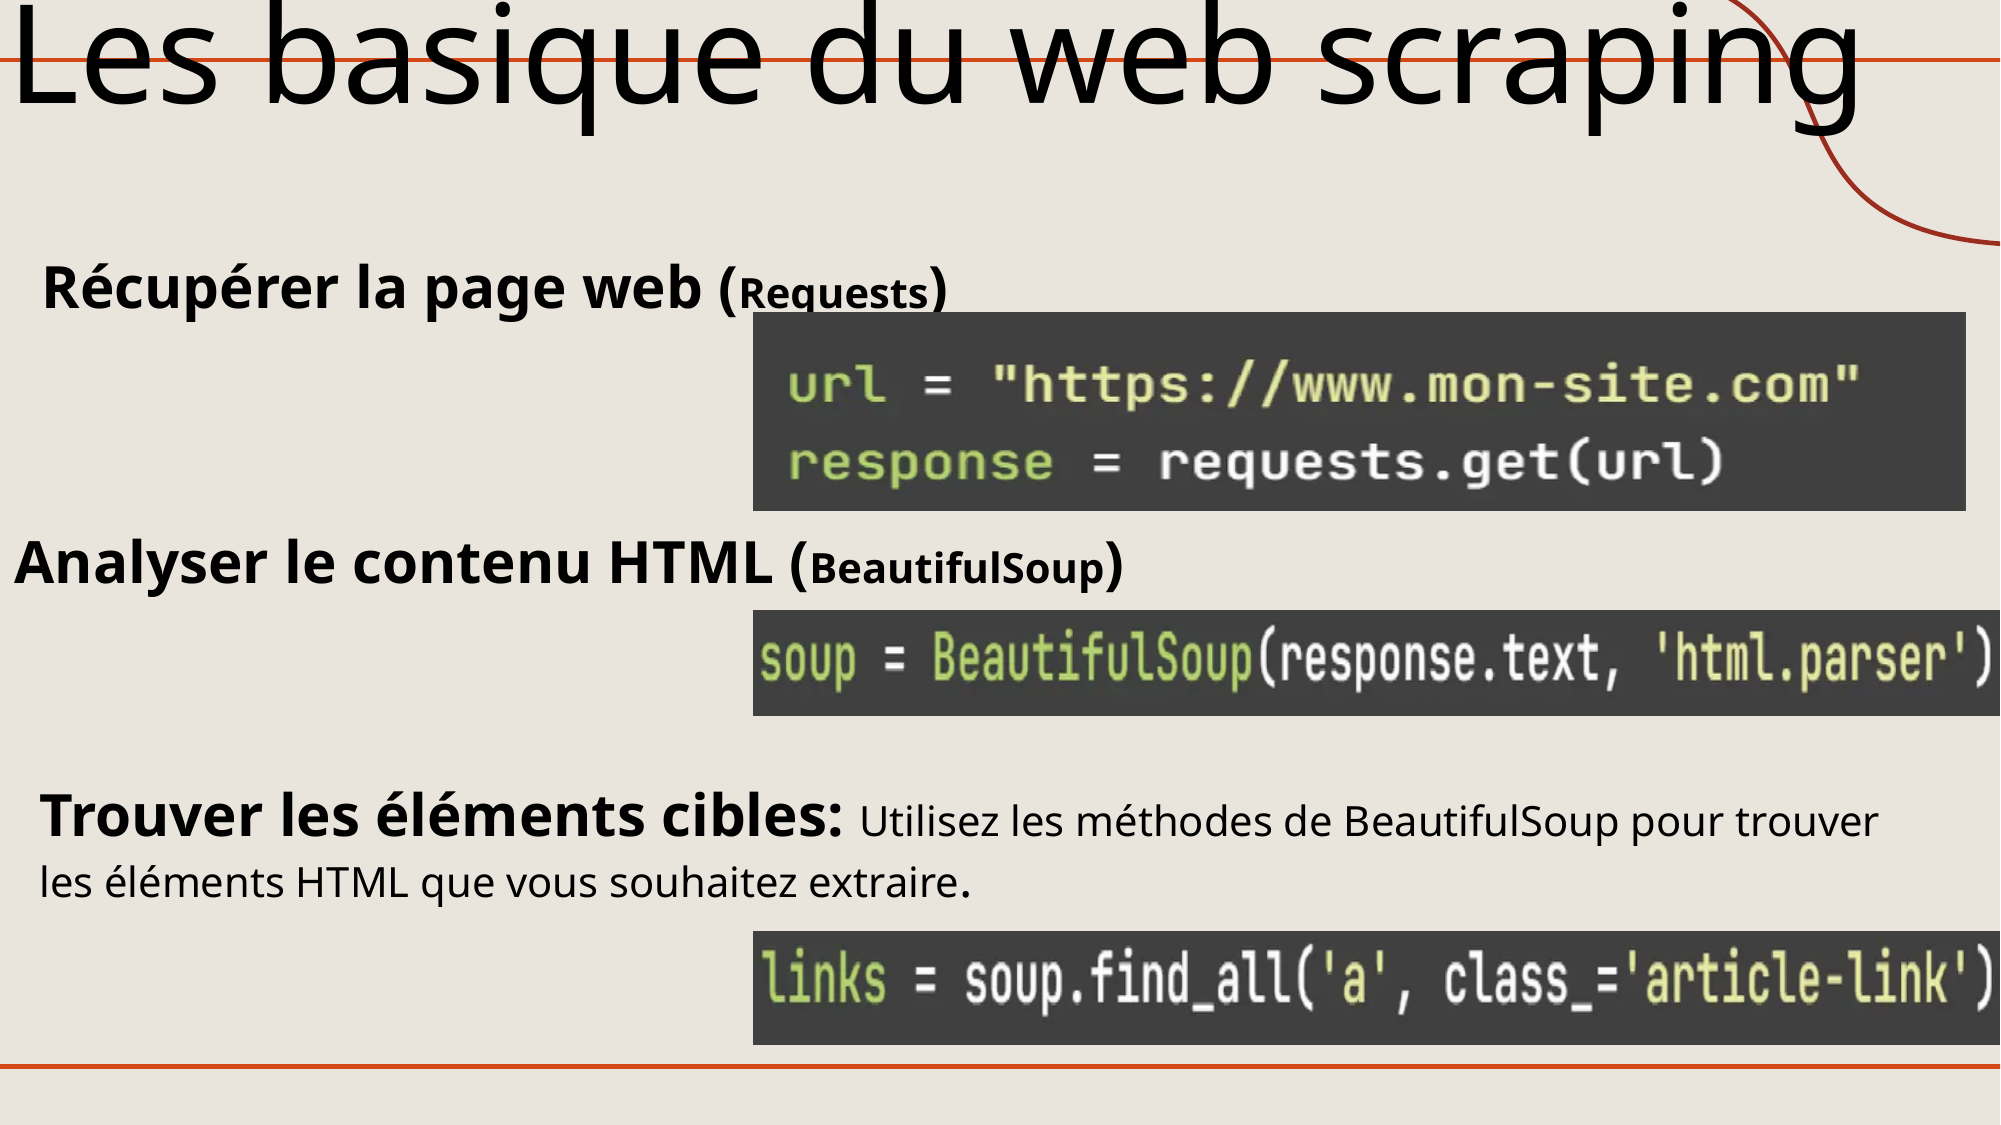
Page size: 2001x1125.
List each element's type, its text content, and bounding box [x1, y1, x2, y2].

text_box Récupérer la page web (Requests) [26, 243, 1642, 328]
text_box Les basique du web scraping [0, 0, 2000, 76]
picture [752, 610, 2000, 716]
text_box Analyser le contenu HTML (BeautifulSoup) [0, 517, 1580, 603]
picture [752, 931, 2000, 1045]
text_box Trouver les éléments cibles: Utilisez les méthodes de BeautifulSoup pour trouver les éléments HTML que vous souhaitez extraire. [24, 770, 1946, 916]
picture [752, 311, 1966, 511]
